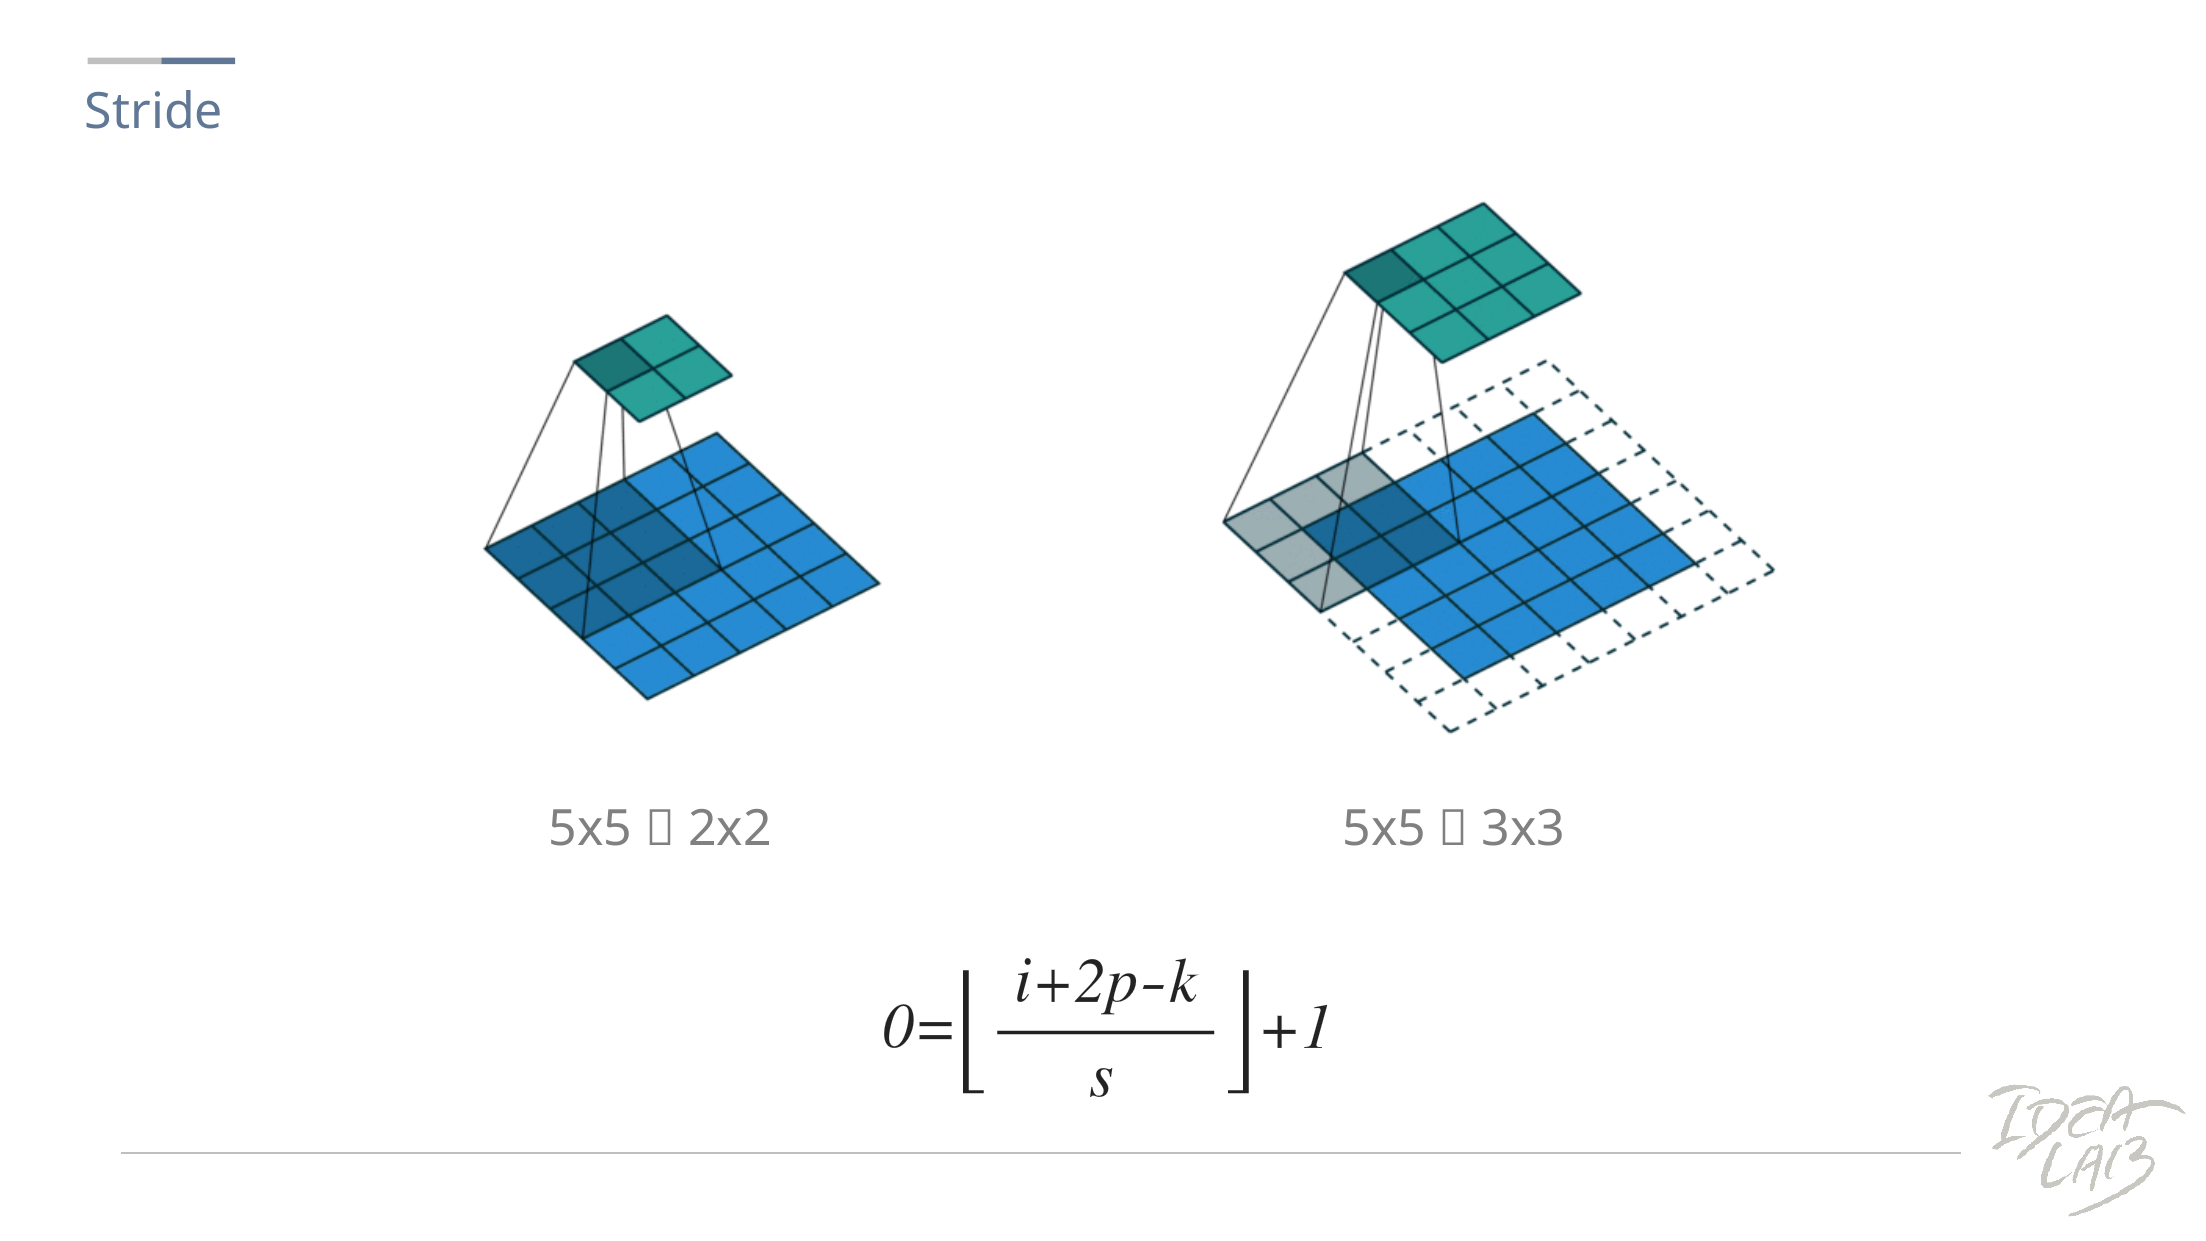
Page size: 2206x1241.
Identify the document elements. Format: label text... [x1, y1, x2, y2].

text_box 5x5  2x2 [534, 787, 831, 863]
picture [1189, 170, 1808, 766]
text_box Stride [70, 71, 903, 147]
text_box 5x5  3x3 [1327, 787, 1624, 863]
picture [852, 932, 1353, 1113]
picture [452, 282, 913, 733]
